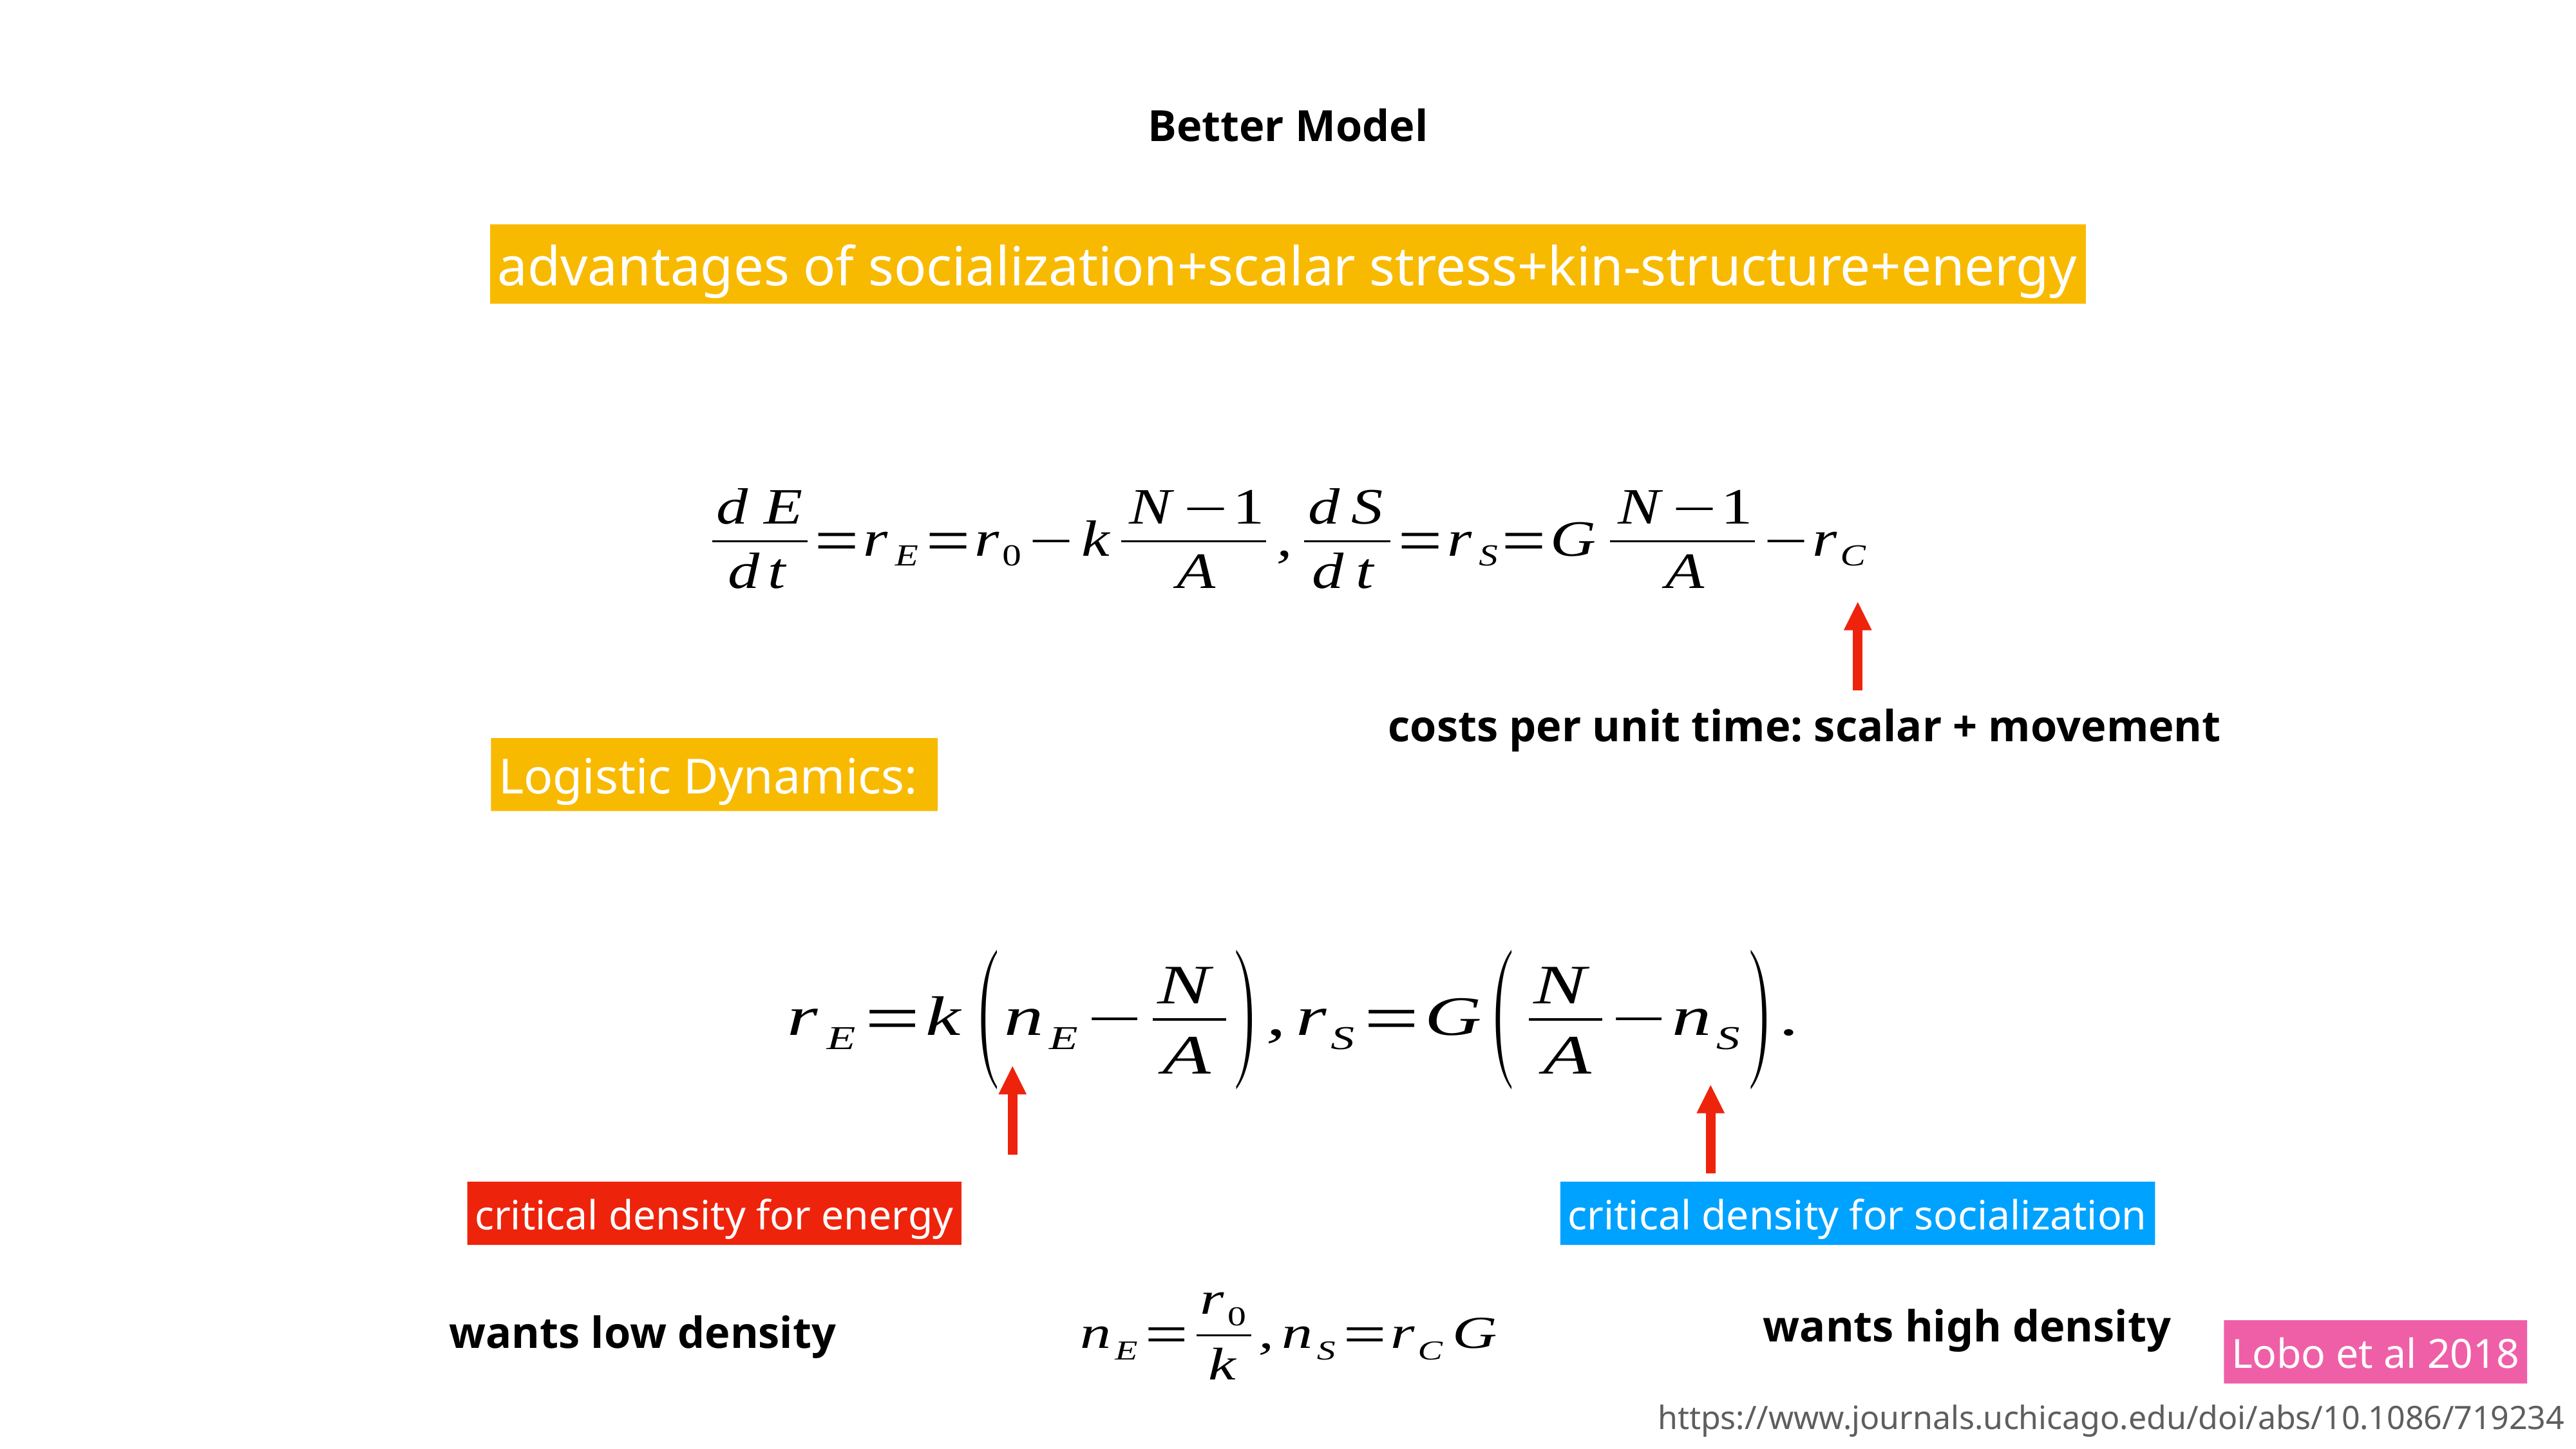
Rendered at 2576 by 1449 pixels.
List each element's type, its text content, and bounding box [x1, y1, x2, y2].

text_box [1009, 1066, 1017, 1155]
text_box critical density for energy [467, 1181, 961, 1245]
text_box wants high density [1755, 1291, 2179, 1358]
text_box critical density for socialization [1560, 1181, 2155, 1245]
text_box [708, 479, 1870, 601]
text_box costs per unit time: scalar + movement [1380, 691, 2230, 758]
text_box Logistic Dynamics: [491, 738, 938, 811]
text_box Better Model [1140, 91, 1436, 158]
text_box wants low density [441, 1298, 844, 1365]
text_box [787, 948, 1799, 1094]
text_box [1707, 1084, 1715, 1174]
text_box https://www.journals.uchicago.edu/doi/abs/10.1086/719234 [1652, 1392, 2570, 1441]
text_box Lobo et al 2018 [2224, 1320, 2528, 1384]
text_box [1853, 601, 1862, 691]
text_box advantages of socialization+scalar stress+kin-structure+energy [490, 224, 2086, 304]
text_box [1079, 1274, 1500, 1389]
